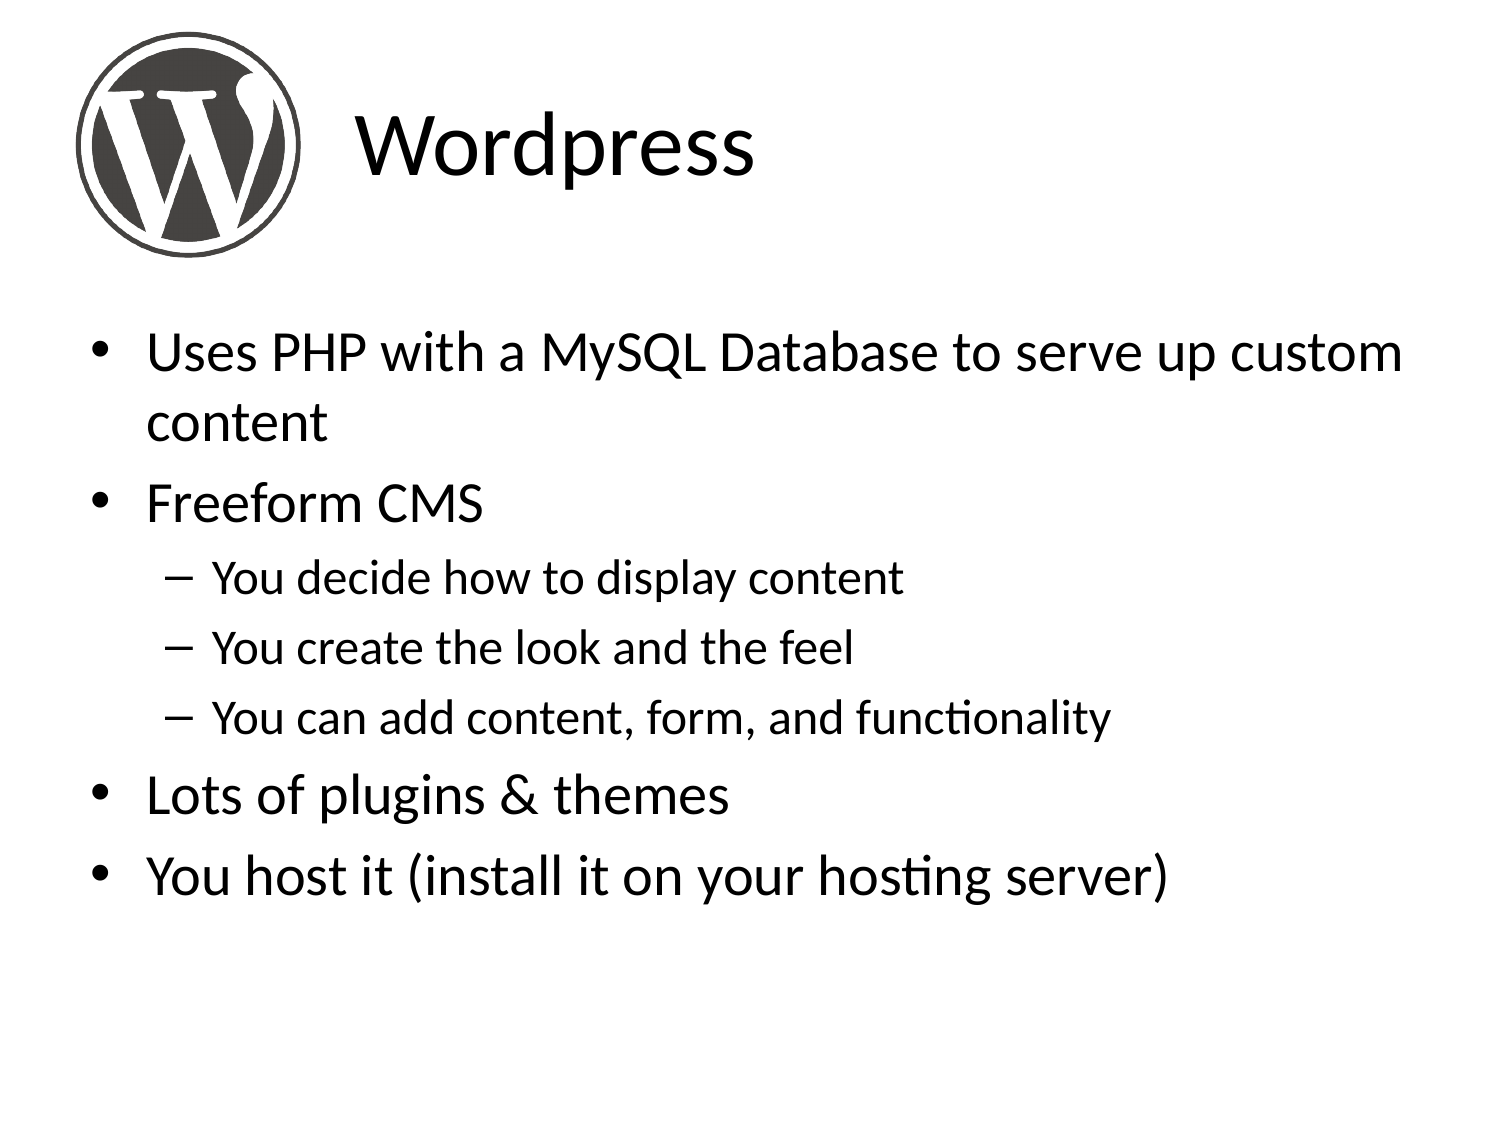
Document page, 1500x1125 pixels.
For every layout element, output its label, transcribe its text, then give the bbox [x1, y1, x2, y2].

picture [74, 31, 302, 259]
list Uses PHP with a MySQL Database to serve up custom content Freeform CMS You decide how to display content You create the look and the feel You can add content, form, and functionality Lots of plugins & themes You host it (install it on your hosting server) [75, 305, 1425, 1005]
title Wordpress [339, 45, 1425, 233]
